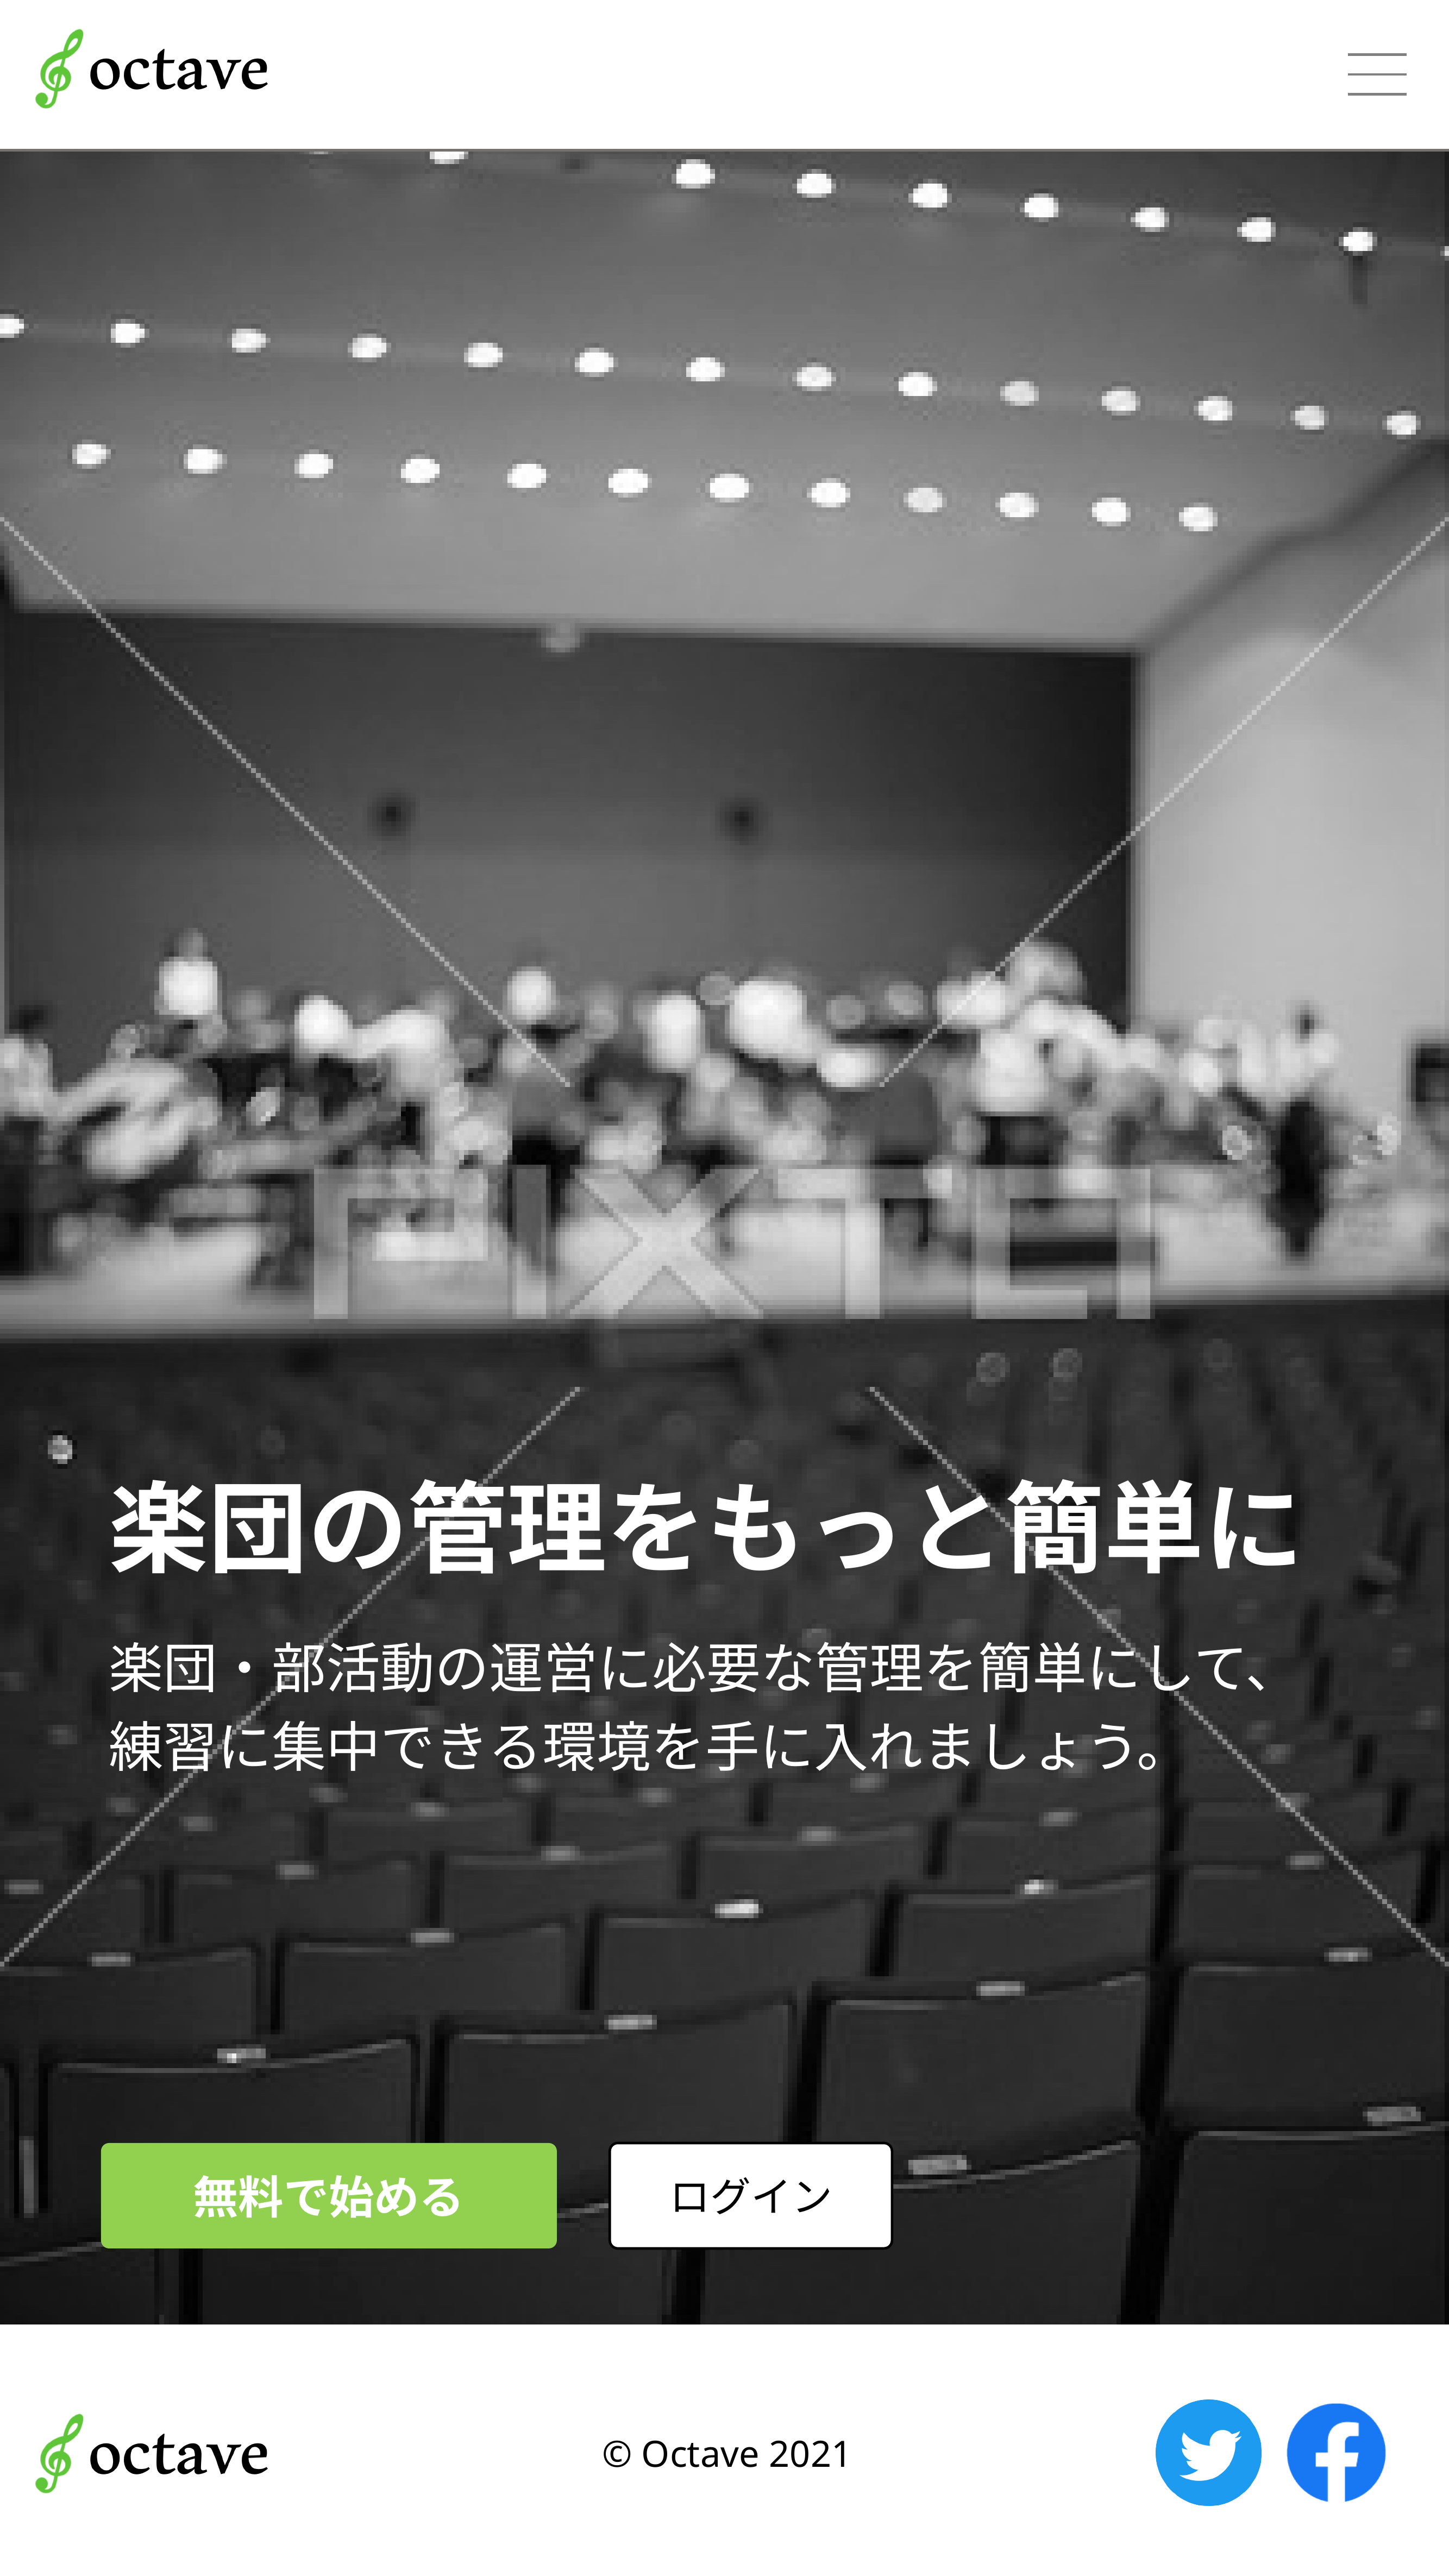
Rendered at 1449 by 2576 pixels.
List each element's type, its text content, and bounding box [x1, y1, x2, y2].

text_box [1156, 2399, 1389, 2506]
text_box ©️ Octave 2021 [560, 2427, 894, 2478]
picture [0, 150, 1449, 2324]
picture [23, 19, 285, 117]
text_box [1347, 54, 1407, 95]
picture [23, 2404, 285, 2502]
